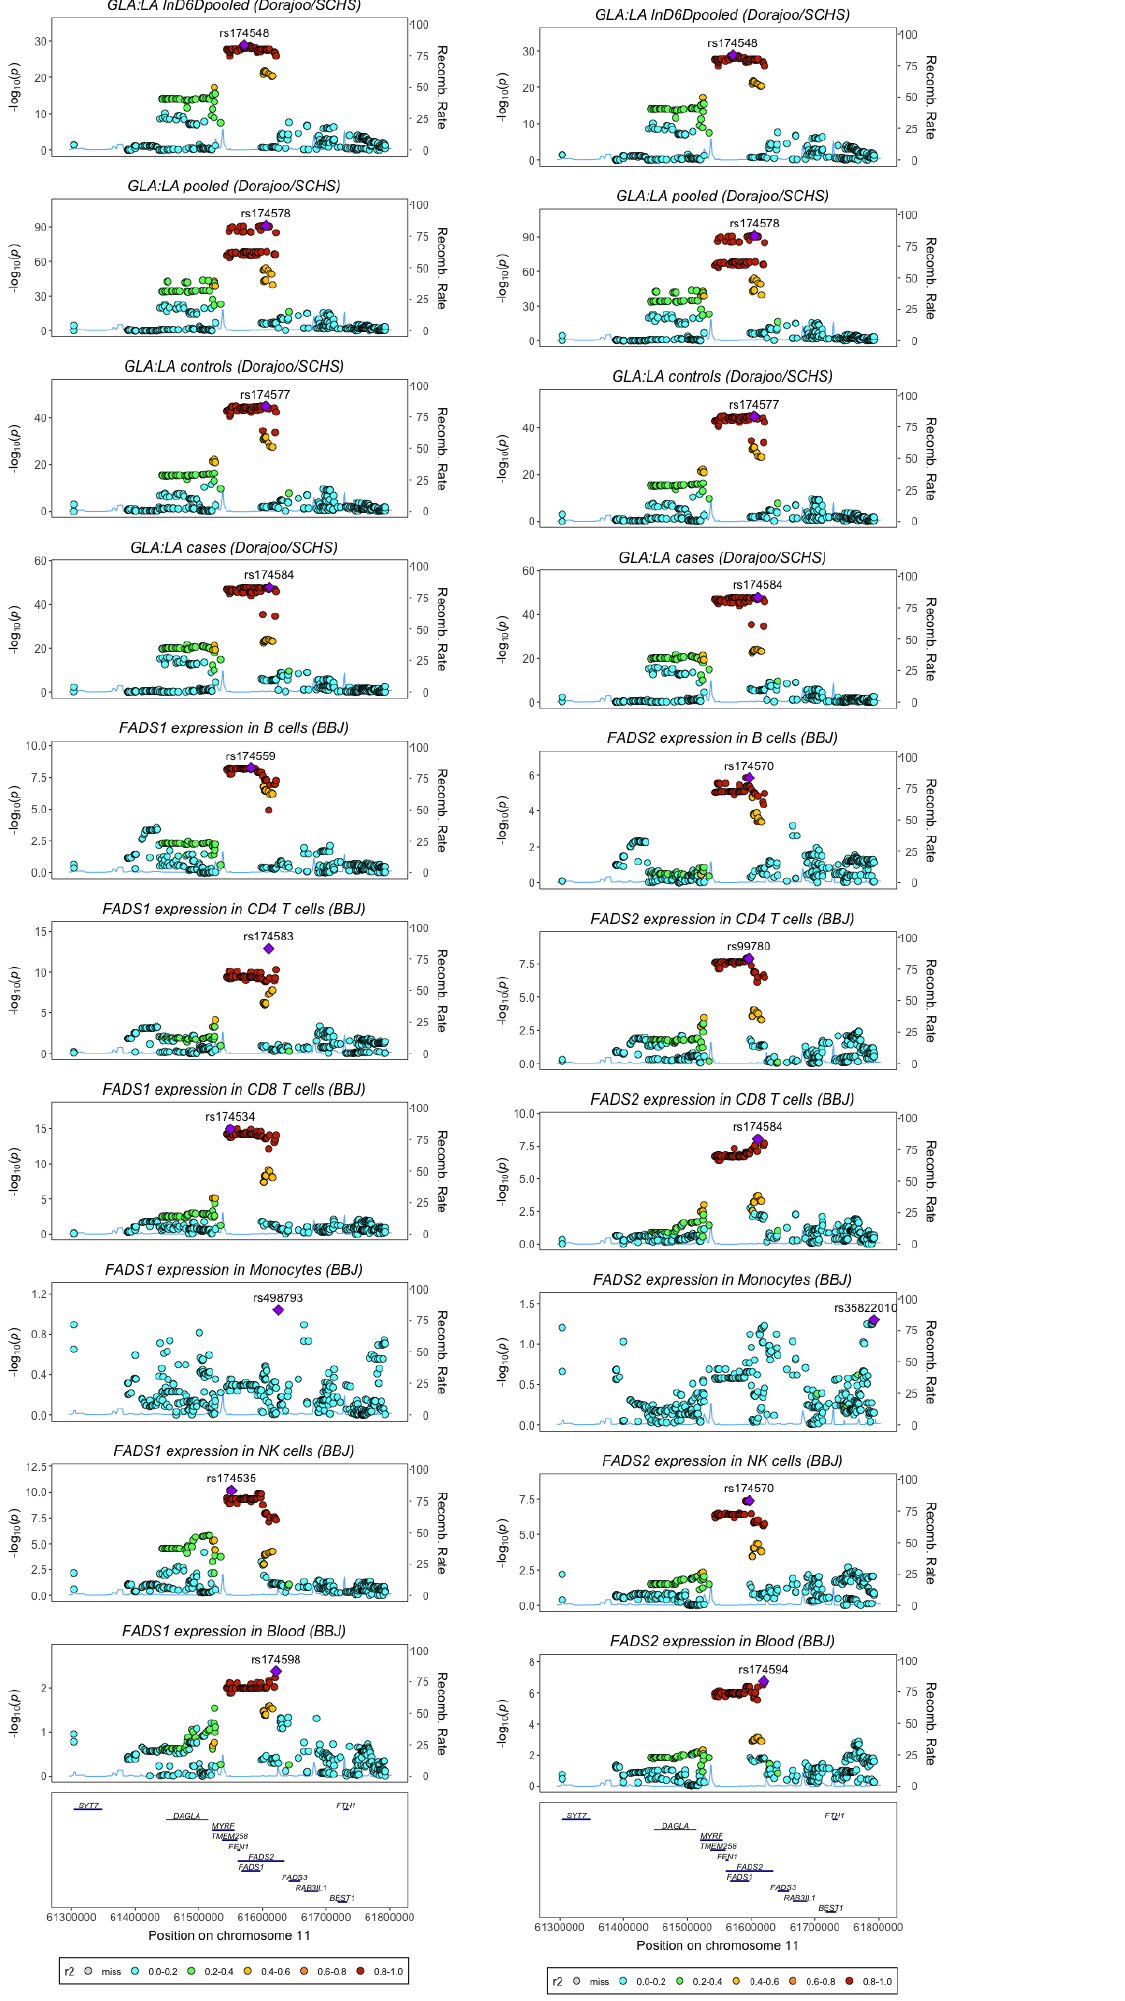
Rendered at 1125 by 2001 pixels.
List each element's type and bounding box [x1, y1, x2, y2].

picture [488, 0, 956, 2000]
picture [0, 0, 467, 1990]
